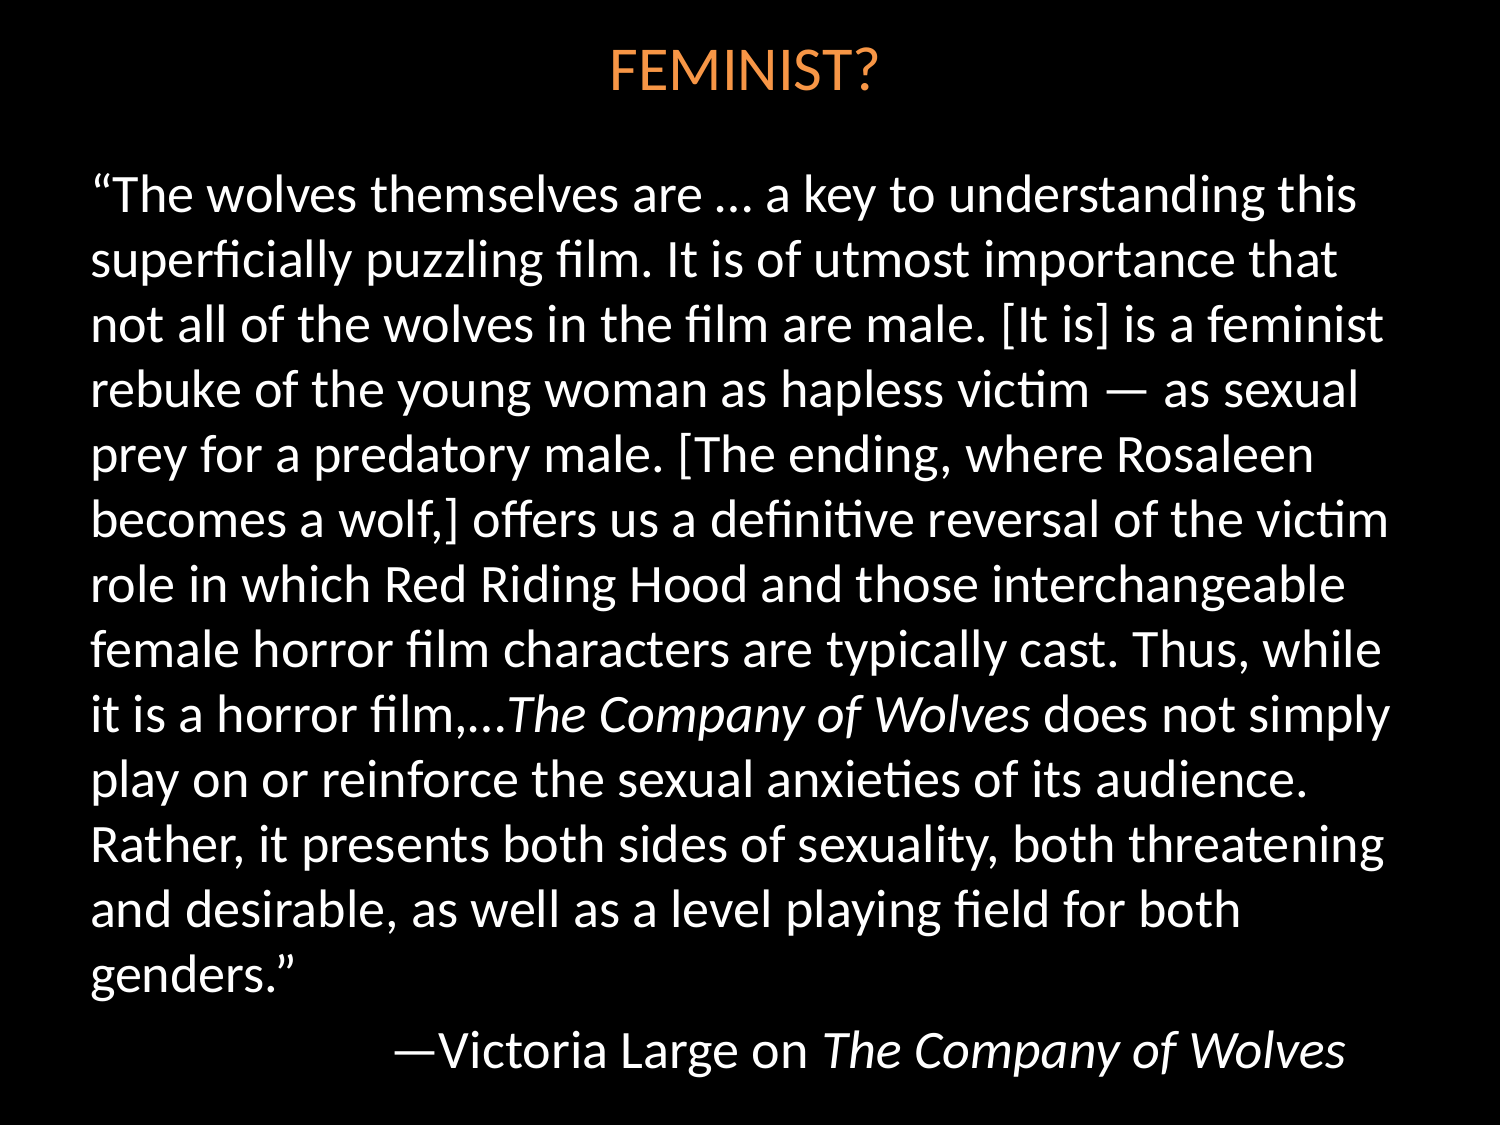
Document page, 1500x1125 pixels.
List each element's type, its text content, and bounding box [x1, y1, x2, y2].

text_box FEMINIST? [594, 20, 918, 110]
list “The wolves themselves are … a key to understanding this superficially puzzling film. It is of utmost importance that not all of the wolves in the film are male. [It is] is a feminist rebuke of the young woman as hapless victim — as sexual prey for a predatory male. [The ending, where Rosaleen becomes a wolf,] offers us a definitive reversal of the victim role in which Red Riding Hood and those interchangeable female horror film characters are typically cast. Thus, while it is a horror film,…The Company of Wolves does not simply play on or reinforce the sexual anxieties of its audience. Rather, it presents both sides of sexuality, both threatening and desirable, as well as a level playing field for both genders.” —Victoria Large on The Company of Wolves [75, 151, 1425, 1100]
